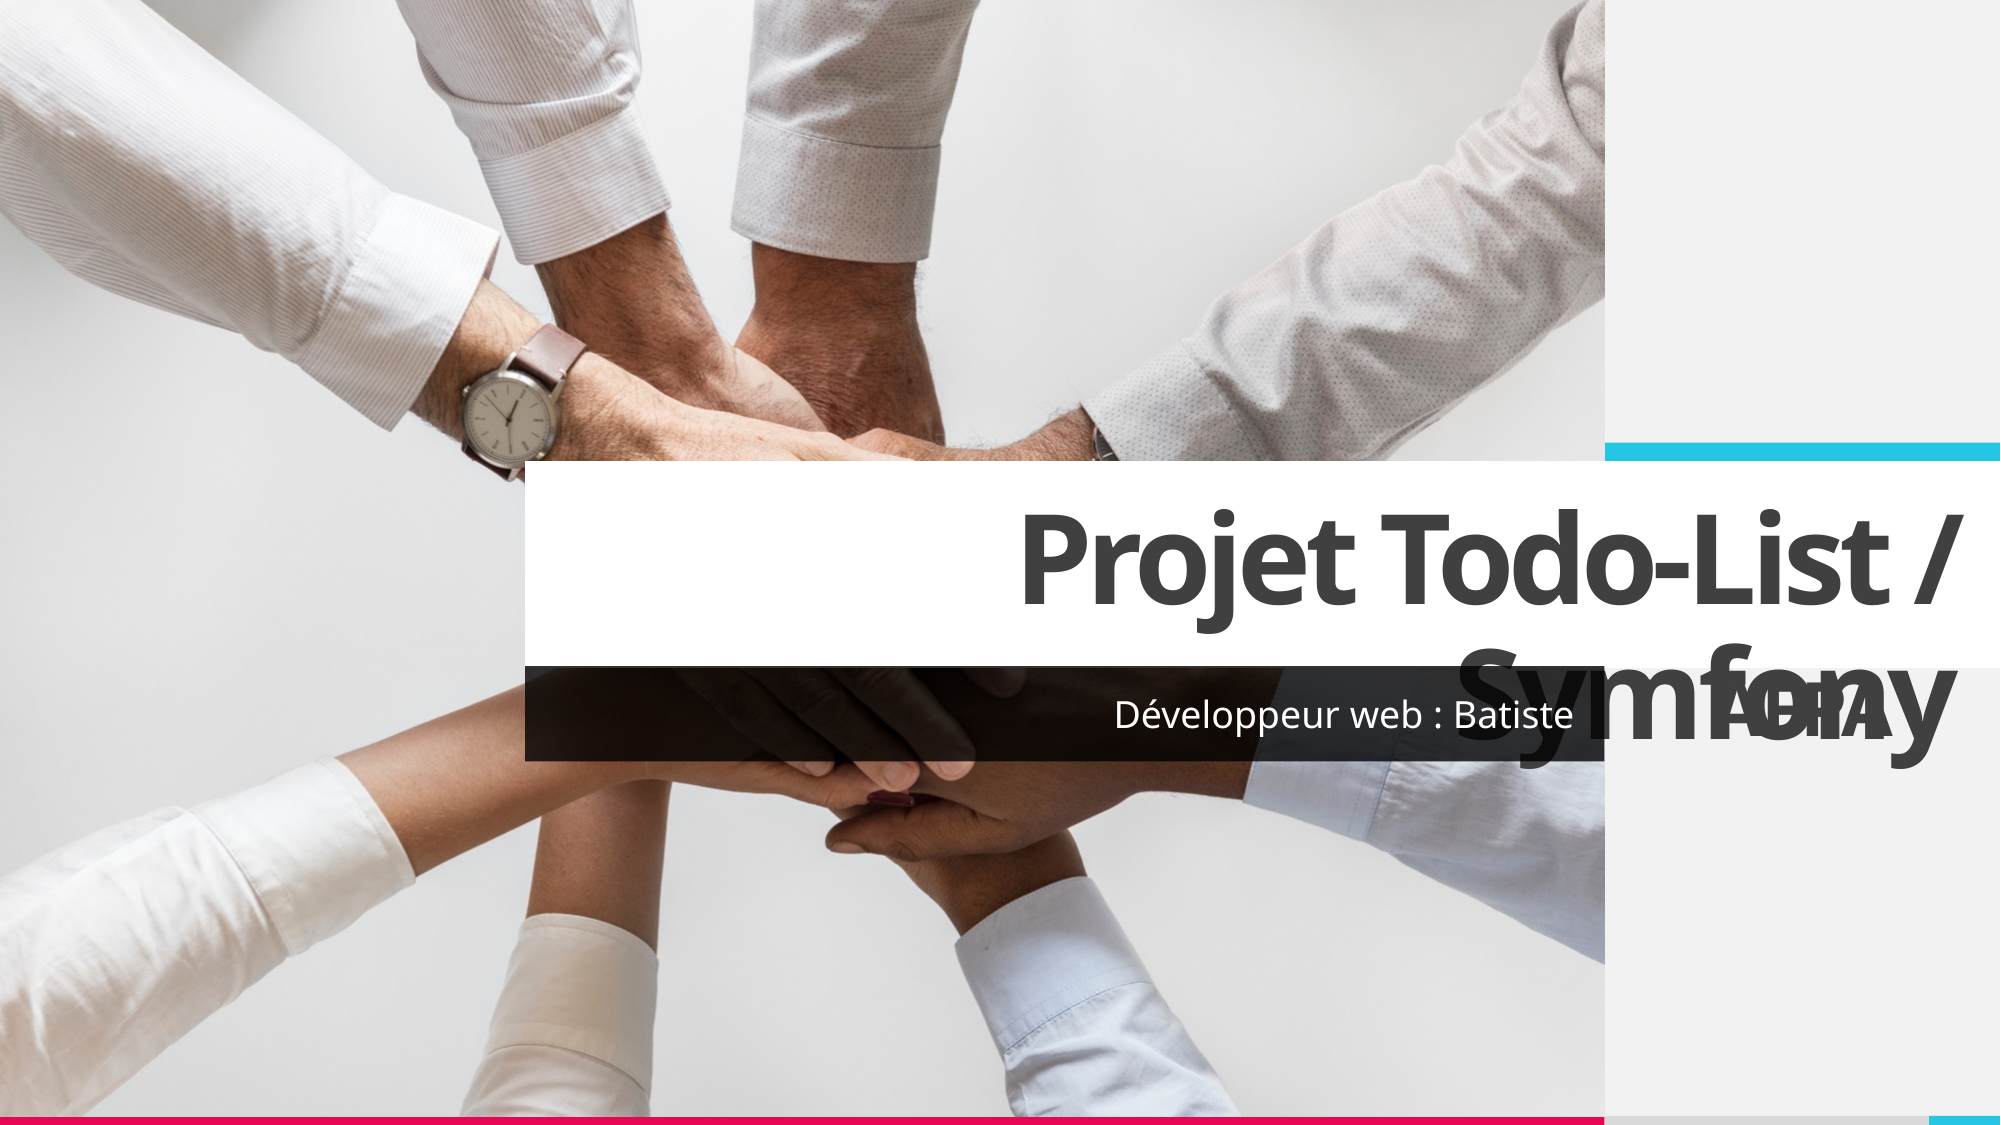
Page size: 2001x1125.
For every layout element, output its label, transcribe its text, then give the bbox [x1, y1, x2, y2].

picture [0, 0, 1605, 1117]
text_box AFPA [1687, 704, 1918, 752]
title Projet Todo-List / Symfony [1605, 461, 2000, 668]
